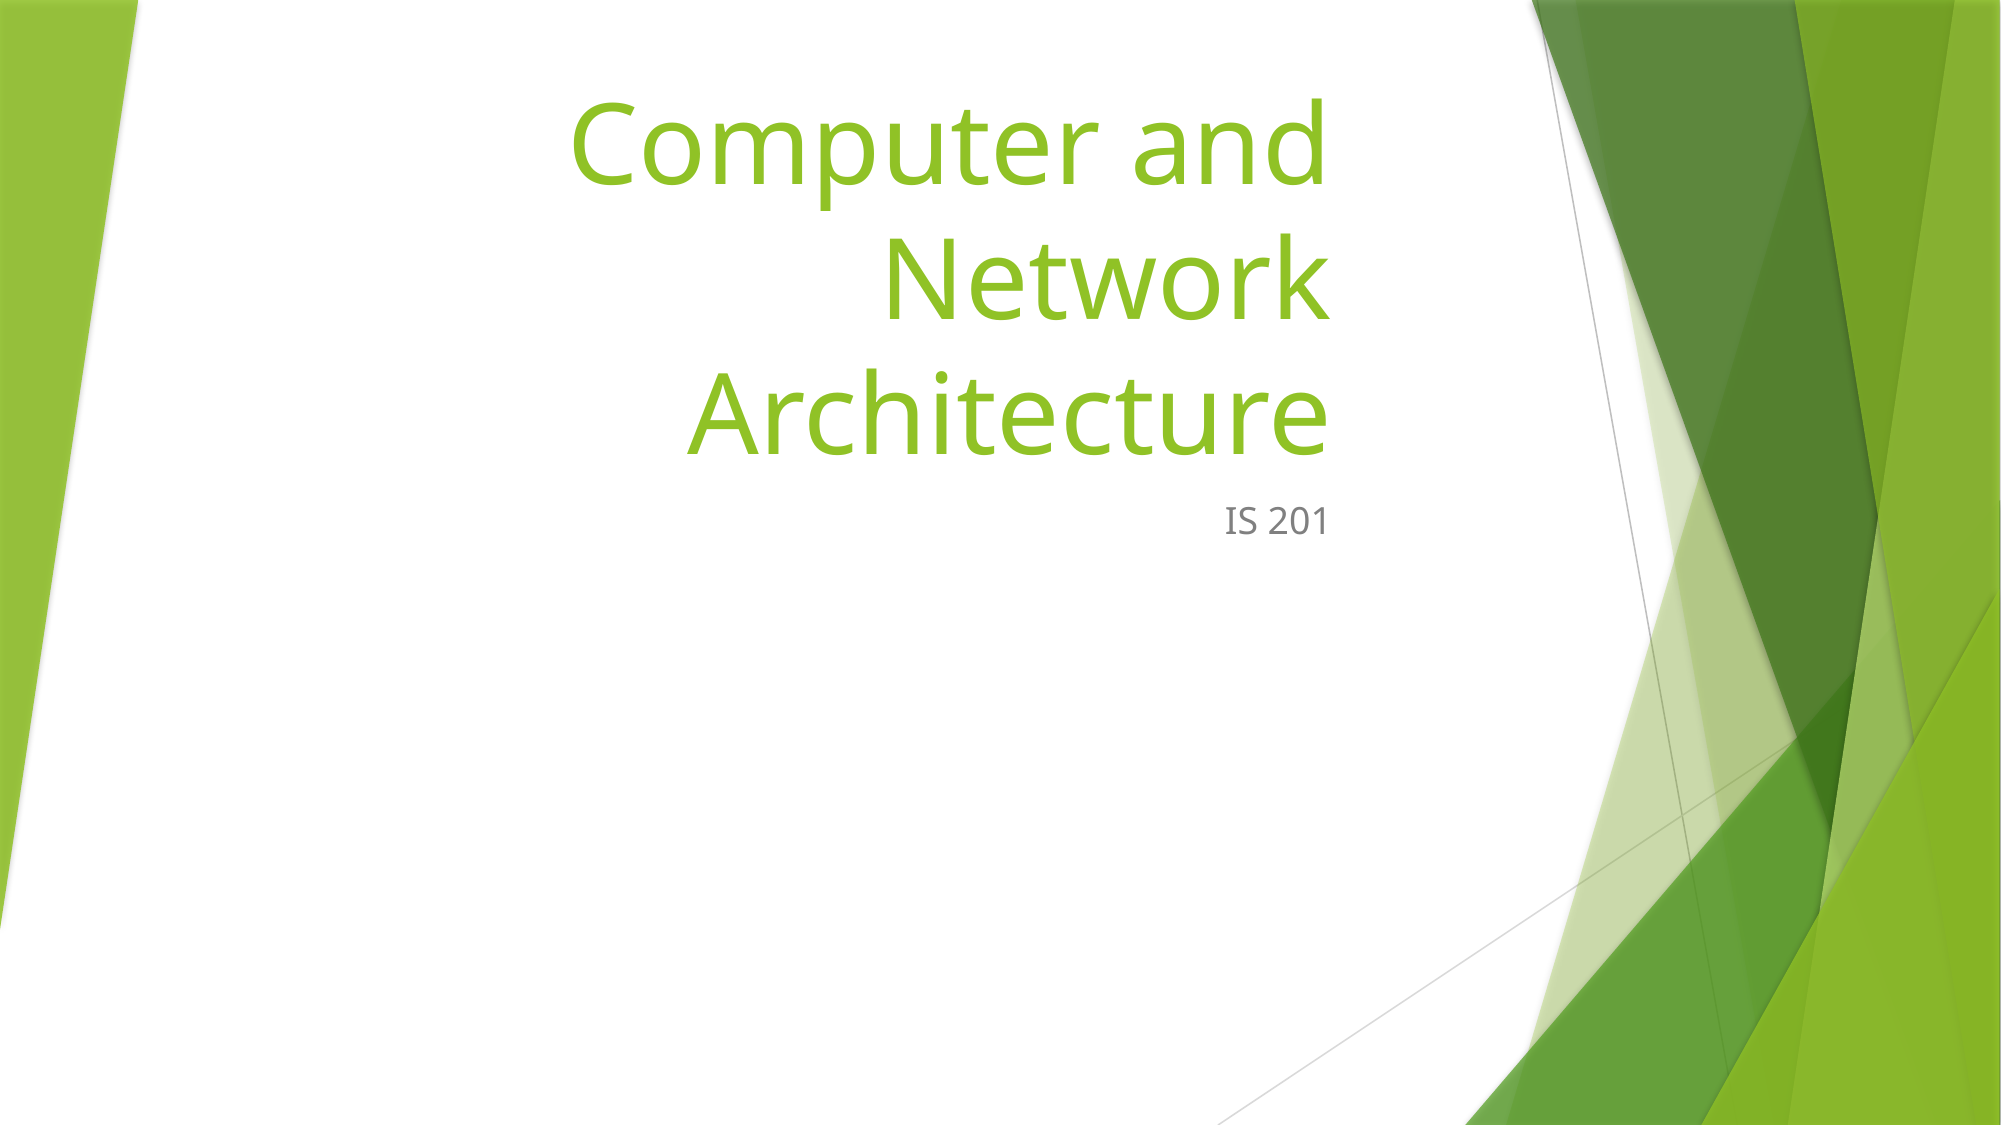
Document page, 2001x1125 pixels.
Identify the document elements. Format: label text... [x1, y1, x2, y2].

subtitle IS 201 [362, 489, 1348, 687]
title Computer and Network Architecture [362, 184, 1348, 485]
